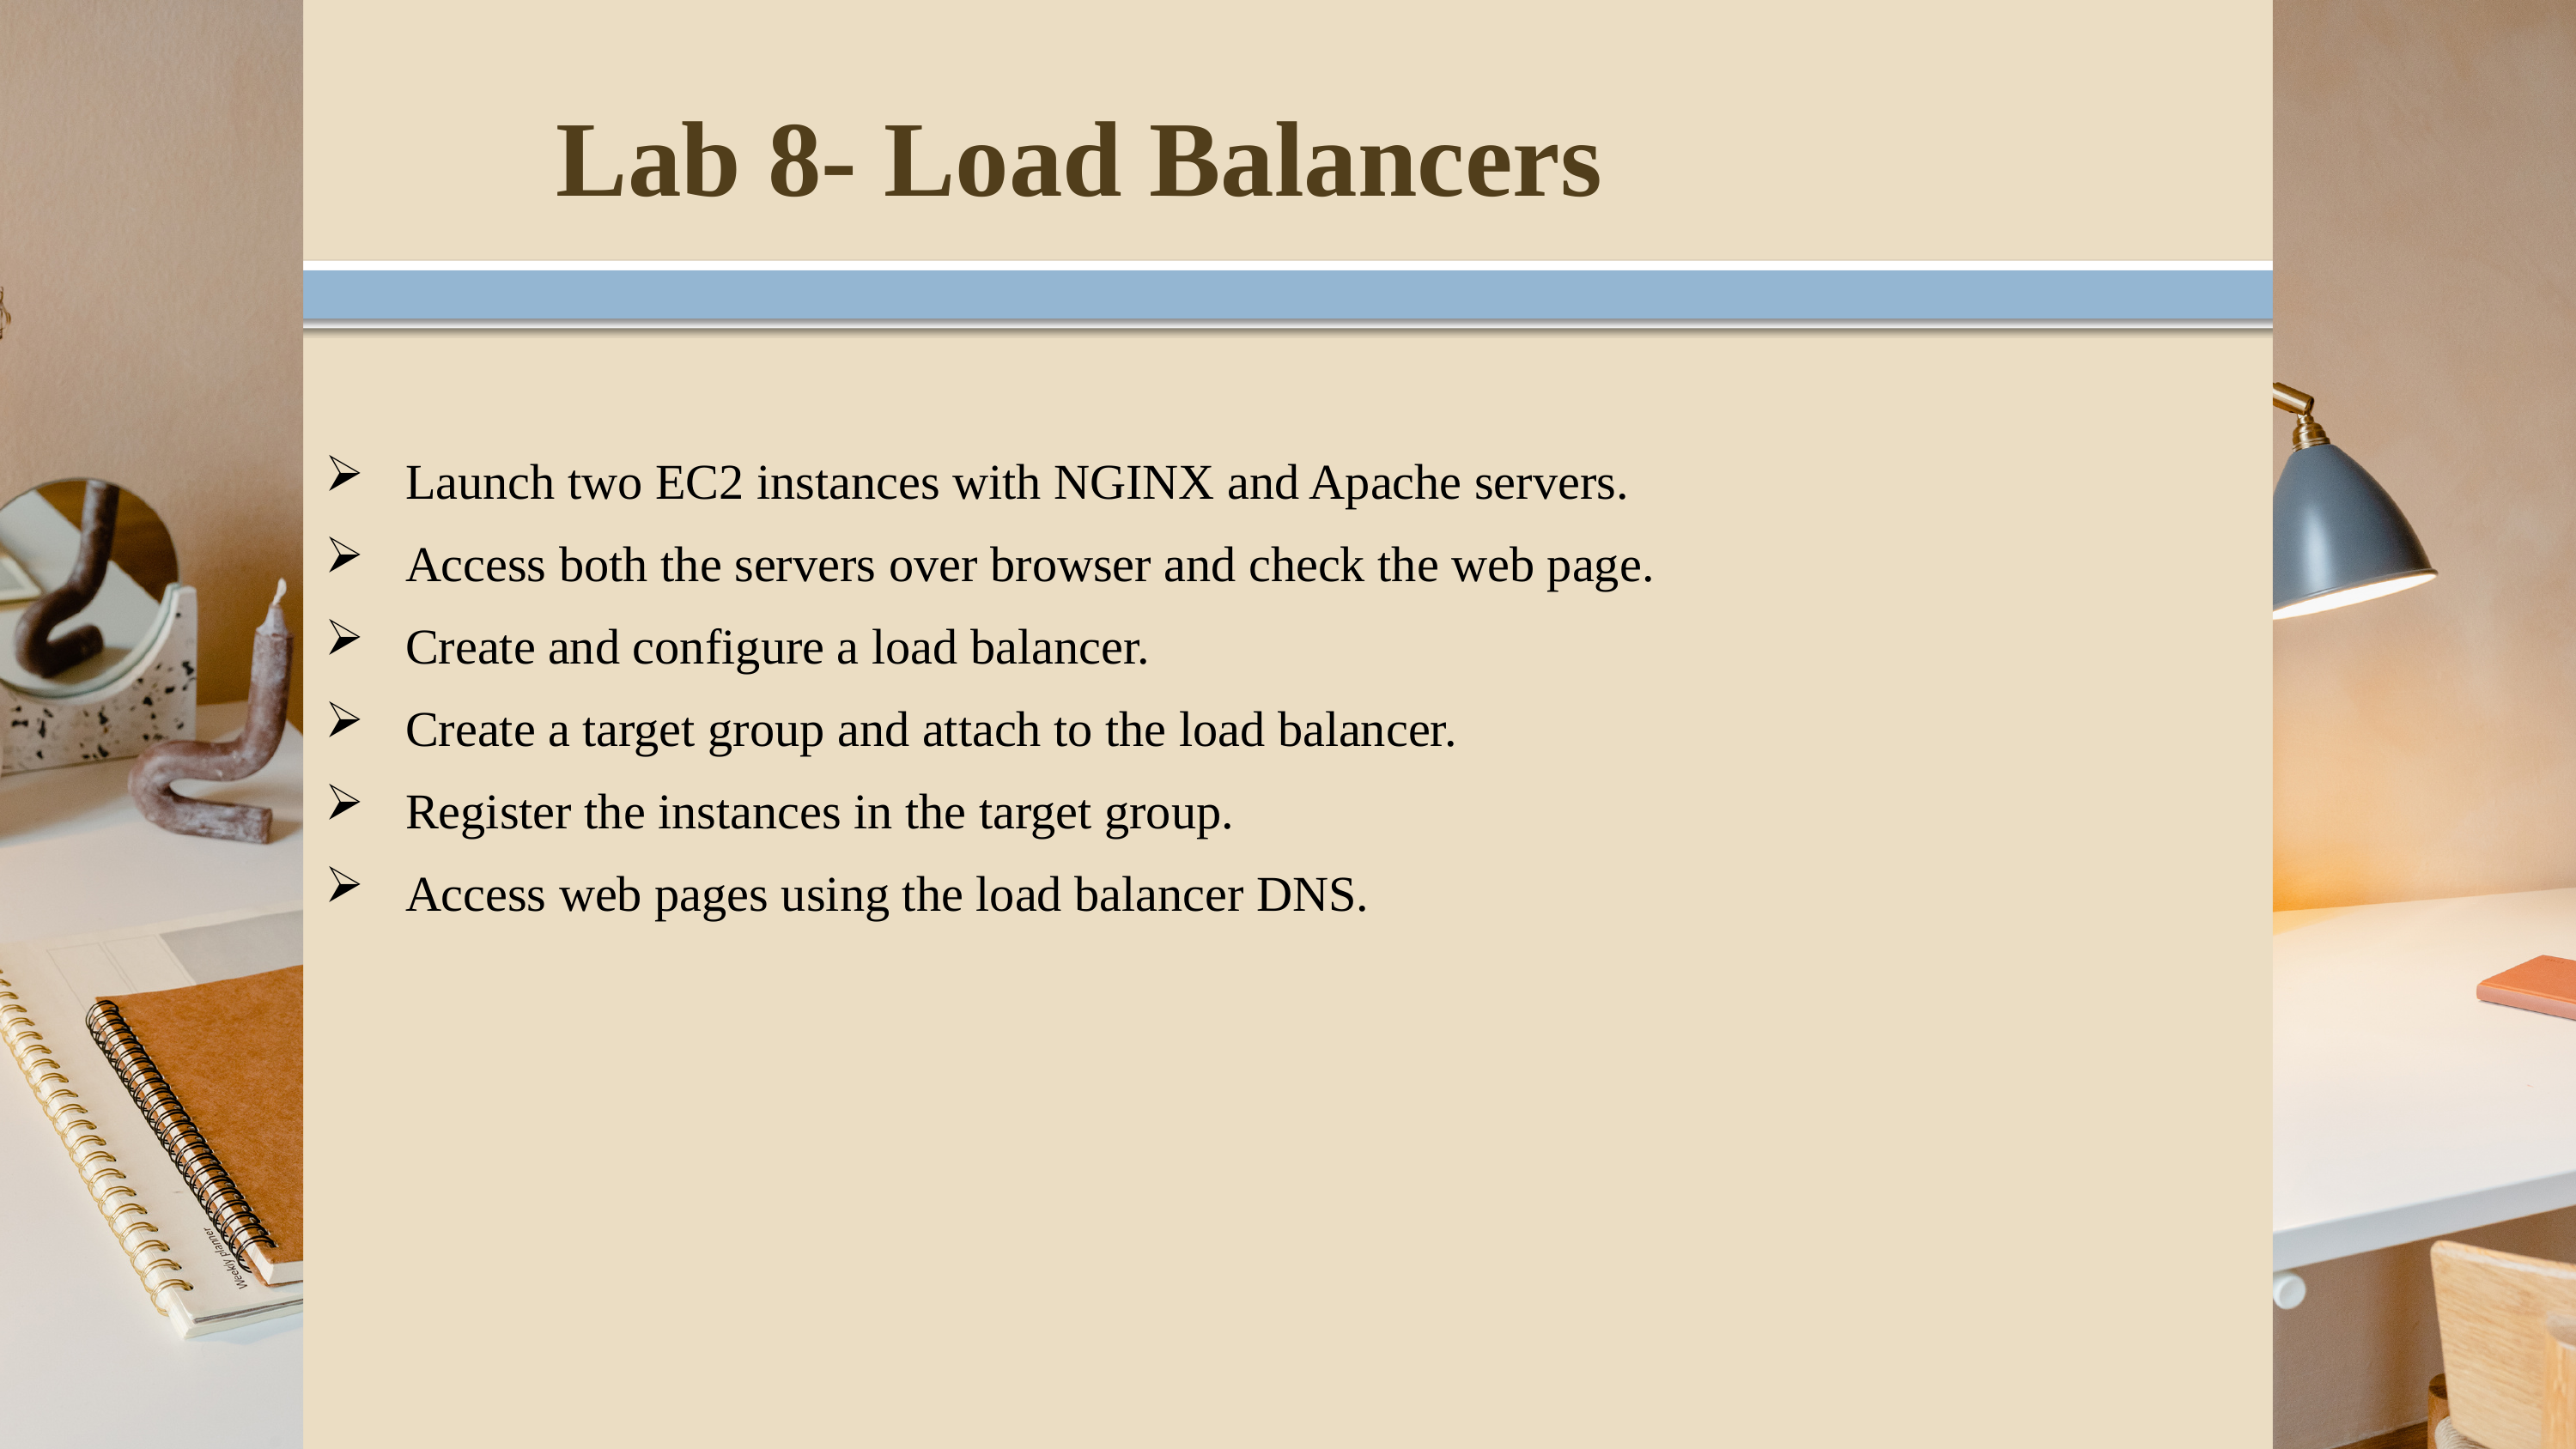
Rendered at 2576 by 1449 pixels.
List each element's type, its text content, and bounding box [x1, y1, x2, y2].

title Lab 8- Load Balancers [533, 48, 2268, 258]
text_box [2272, 0, 2576, 1449]
list Launch two EC2 instances with NGINX and Apache servers. Access both the servers over browser and check the web page. Create and configure a load balancer. Create a target group and attach to the load balancer. Register the instances in the target group. Access web pages using the load balancer DNS. [310, 337, 2268, 1449]
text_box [0, 0, 304, 1449]
